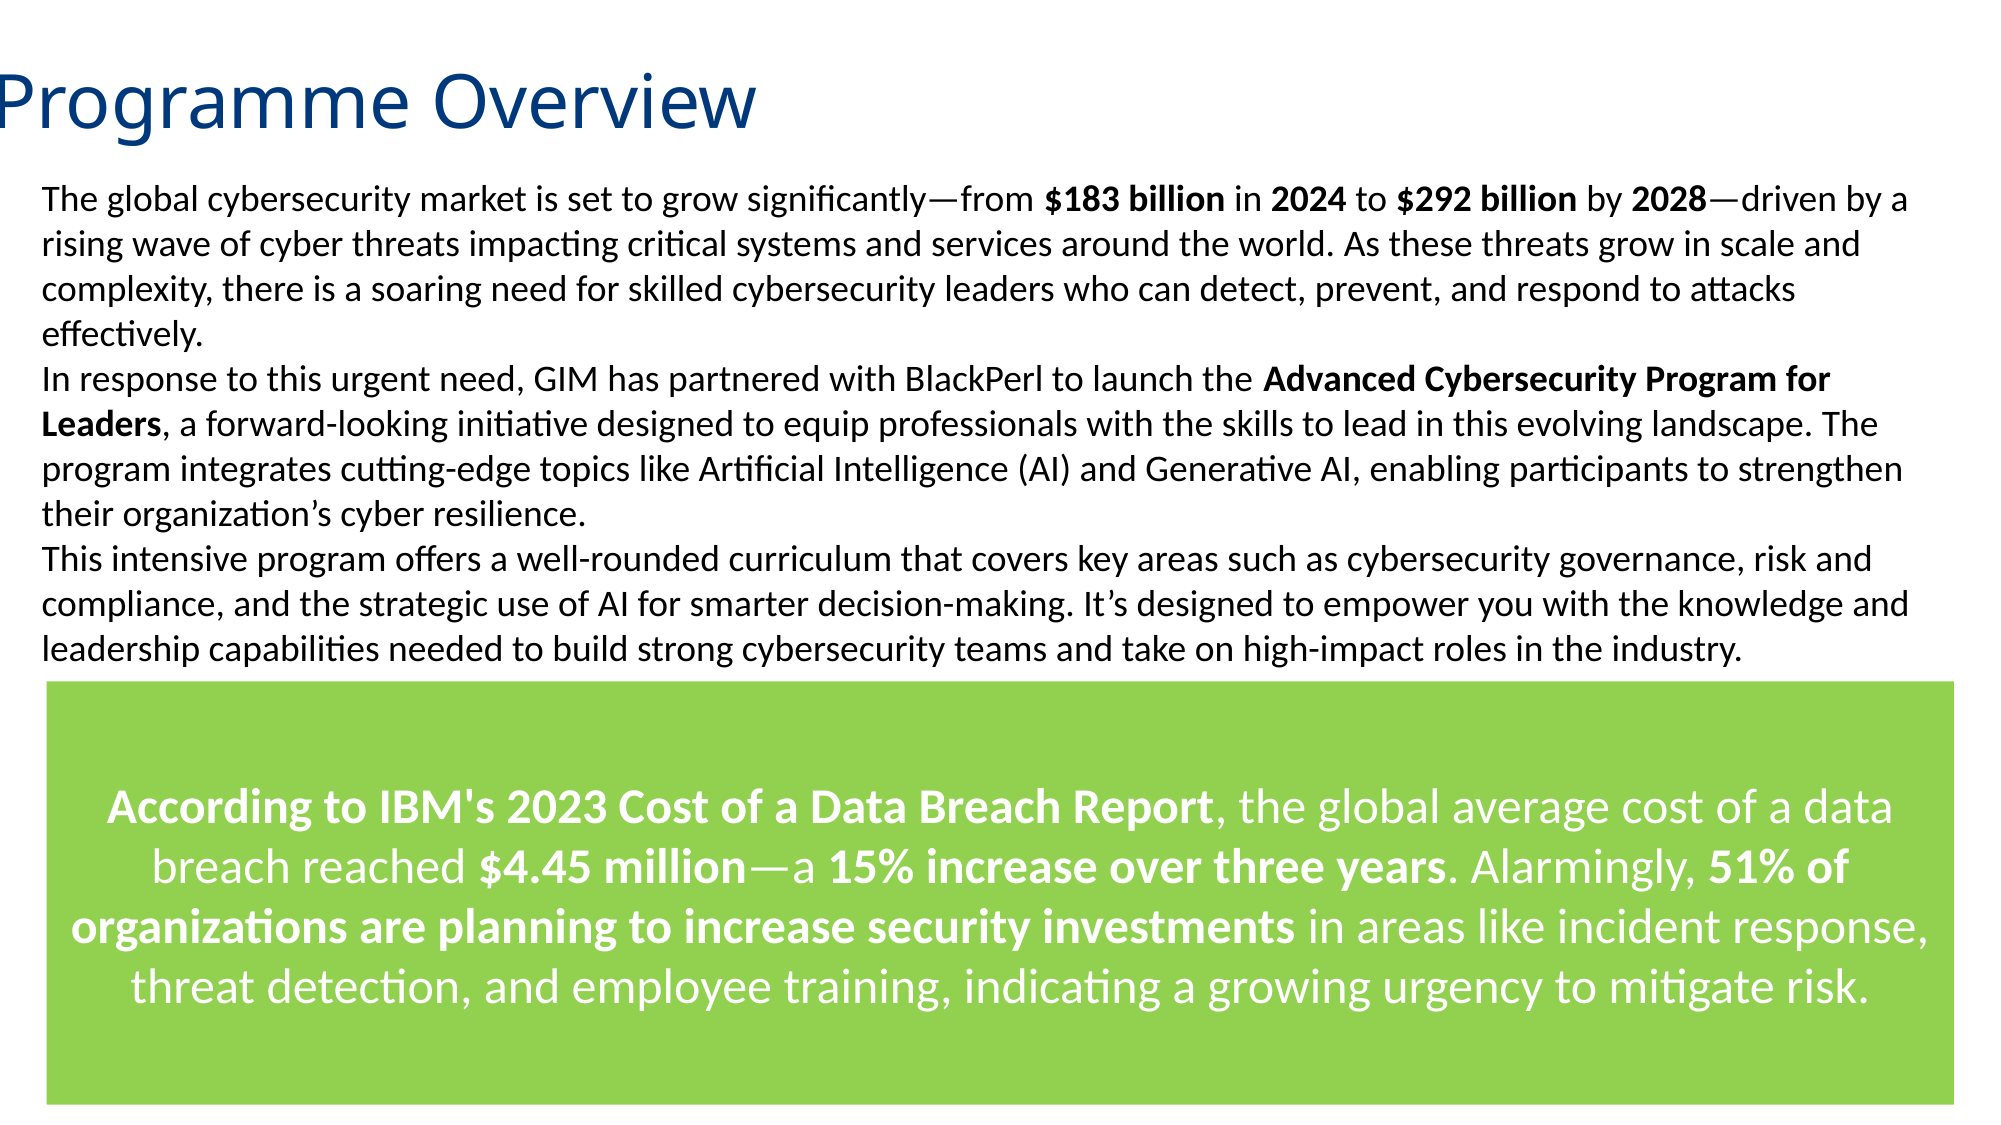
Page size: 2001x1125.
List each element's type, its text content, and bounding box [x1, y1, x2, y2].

text_box The global cybersecurity market is set to grow significantly—from $183 billion in 2024 to $292 billion by 2028—driven by a rising wave of cyber threats impacting critical systems and services around the world. As these threats grow in scale and complexity, there is a soaring need for skilled cybersecurity leaders who can detect, prevent, and respond to attacks effectively. In response to this urgent need, GIM has partnered with BlackPerl to launch the Advanced Cybersecurity Program for Leaders, a forward-looking initiative designed to equip professionals with the skills to lead in this evolving landscape. The program integrates cutting-edge topics like Artificial Intelligence (AI) and Generative AI, enabling participants to strengthen their organization’s cyber resilience. This intensive program offers a well-rounded curriculum that covers key areas such as cybersecurity governance, risk and compliance, and the strategic use of AI for smarter decision-making. It’s designed to empower you with the knowledge and leadership capabilities needed to build strong cybersecurity teams and take on high-impact roles in the industry. [26, 166, 1975, 677]
text_box Programme Overview [0, 45, 793, 151]
text_box According to IBM's 2023 Cost of a Data Breach Report, the global average cost of a data breach reached $4.45 million—a 15% increase over three years. Alarmingly, 51% of organizations are planning to increase security investments in areas like incident response, threat detection, and employee training, indicating a growing urgency to mitigate risk. [46, 680, 1955, 1106]
